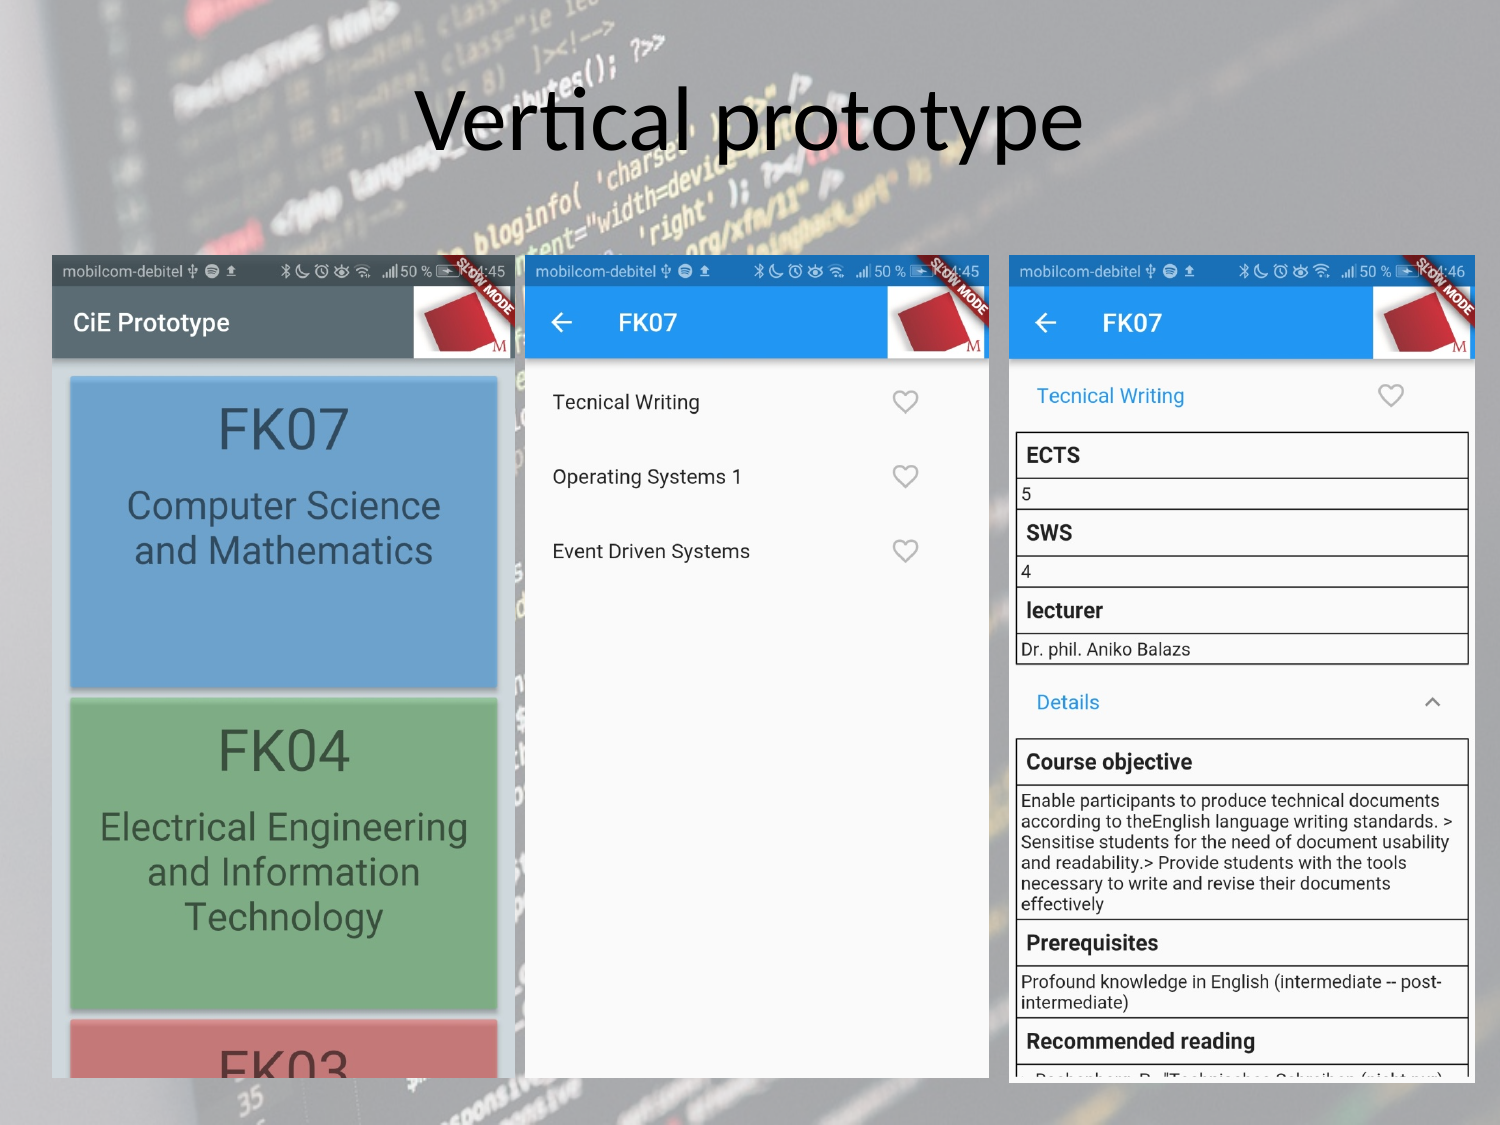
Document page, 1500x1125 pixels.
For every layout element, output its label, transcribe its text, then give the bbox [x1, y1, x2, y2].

picture [525, 255, 989, 1078]
picture [51, 255, 515, 1078]
title Vertical prototype [75, 19, 1425, 208]
picture [1009, 255, 1476, 1083]
